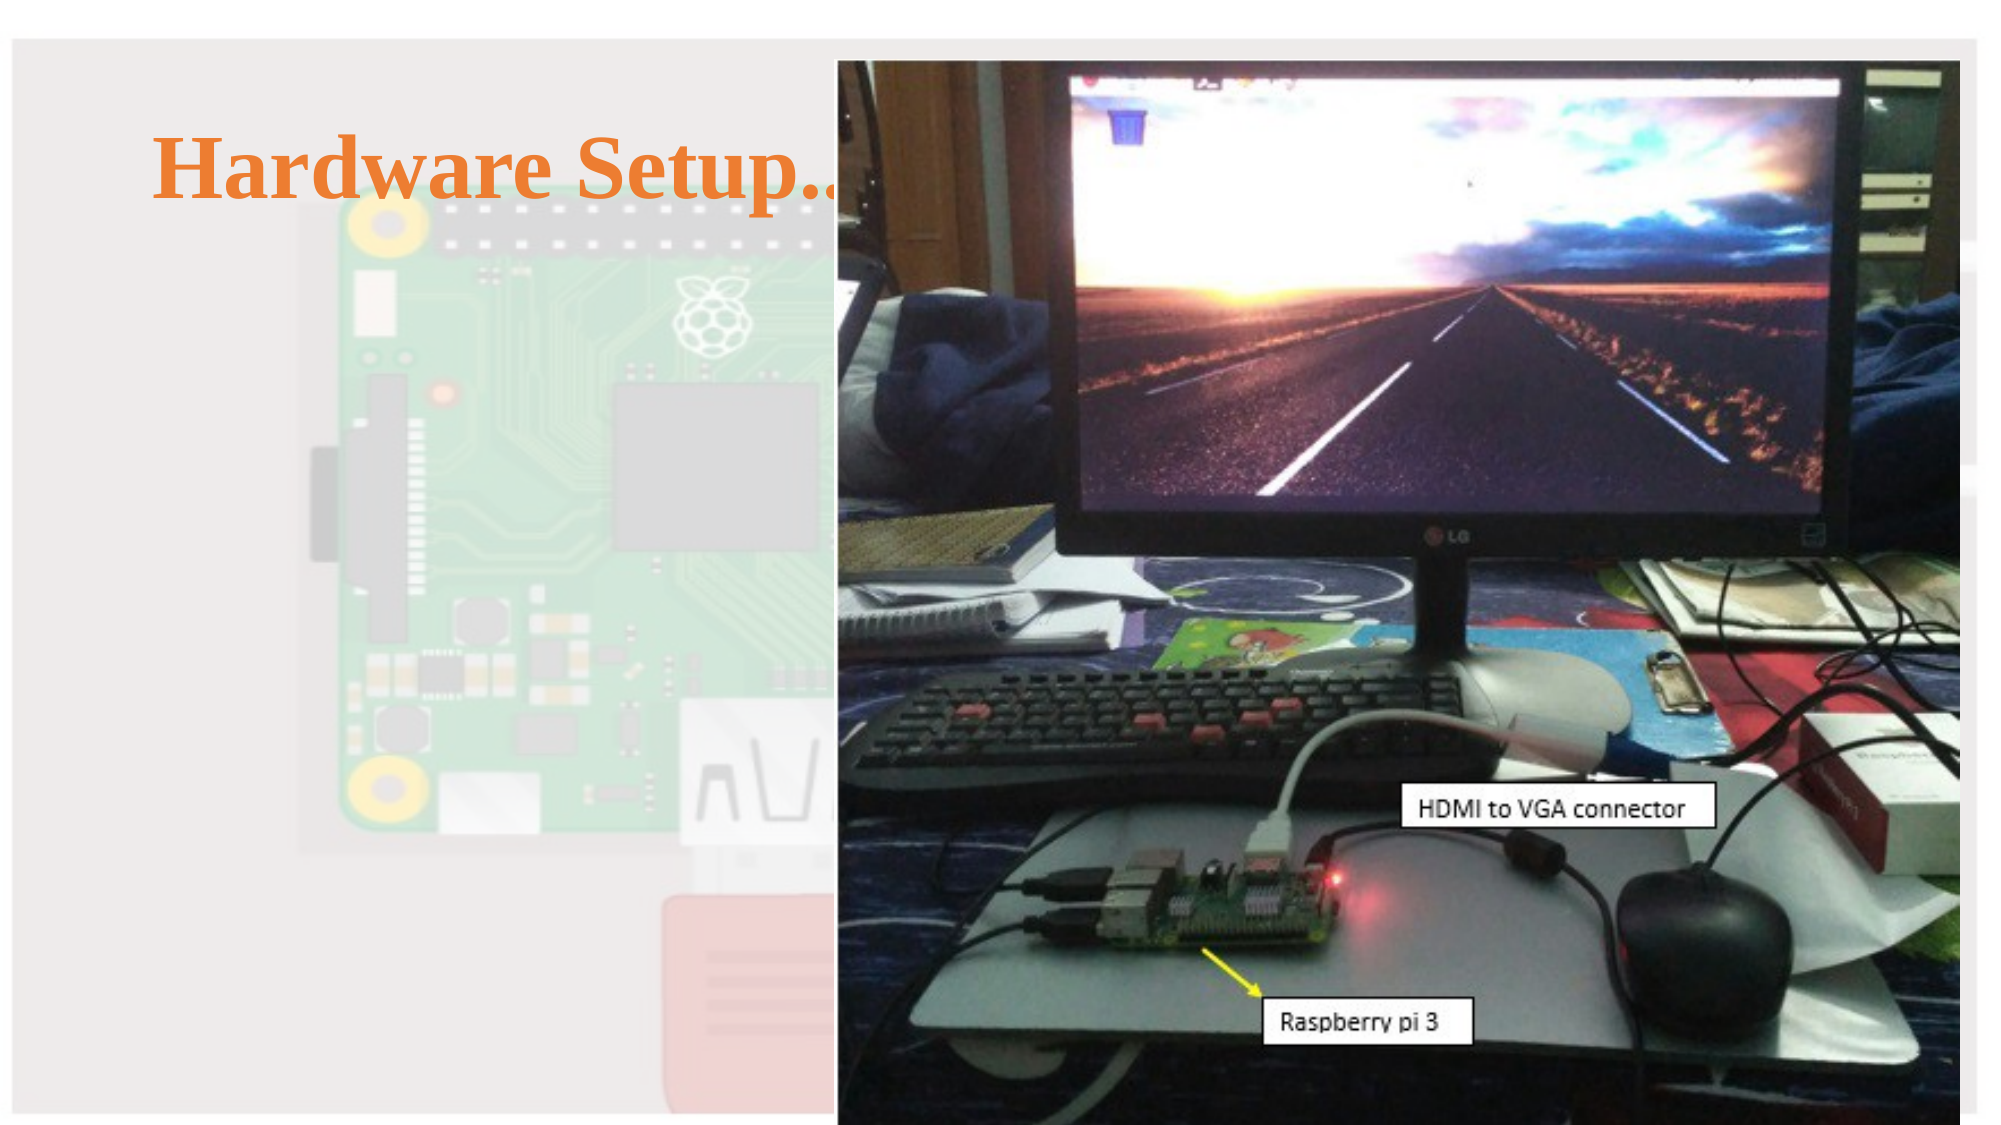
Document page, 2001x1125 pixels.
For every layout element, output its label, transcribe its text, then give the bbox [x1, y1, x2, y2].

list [834, 59, 1960, 1125]
title Hardware Setup.. [137, 59, 834, 278]
